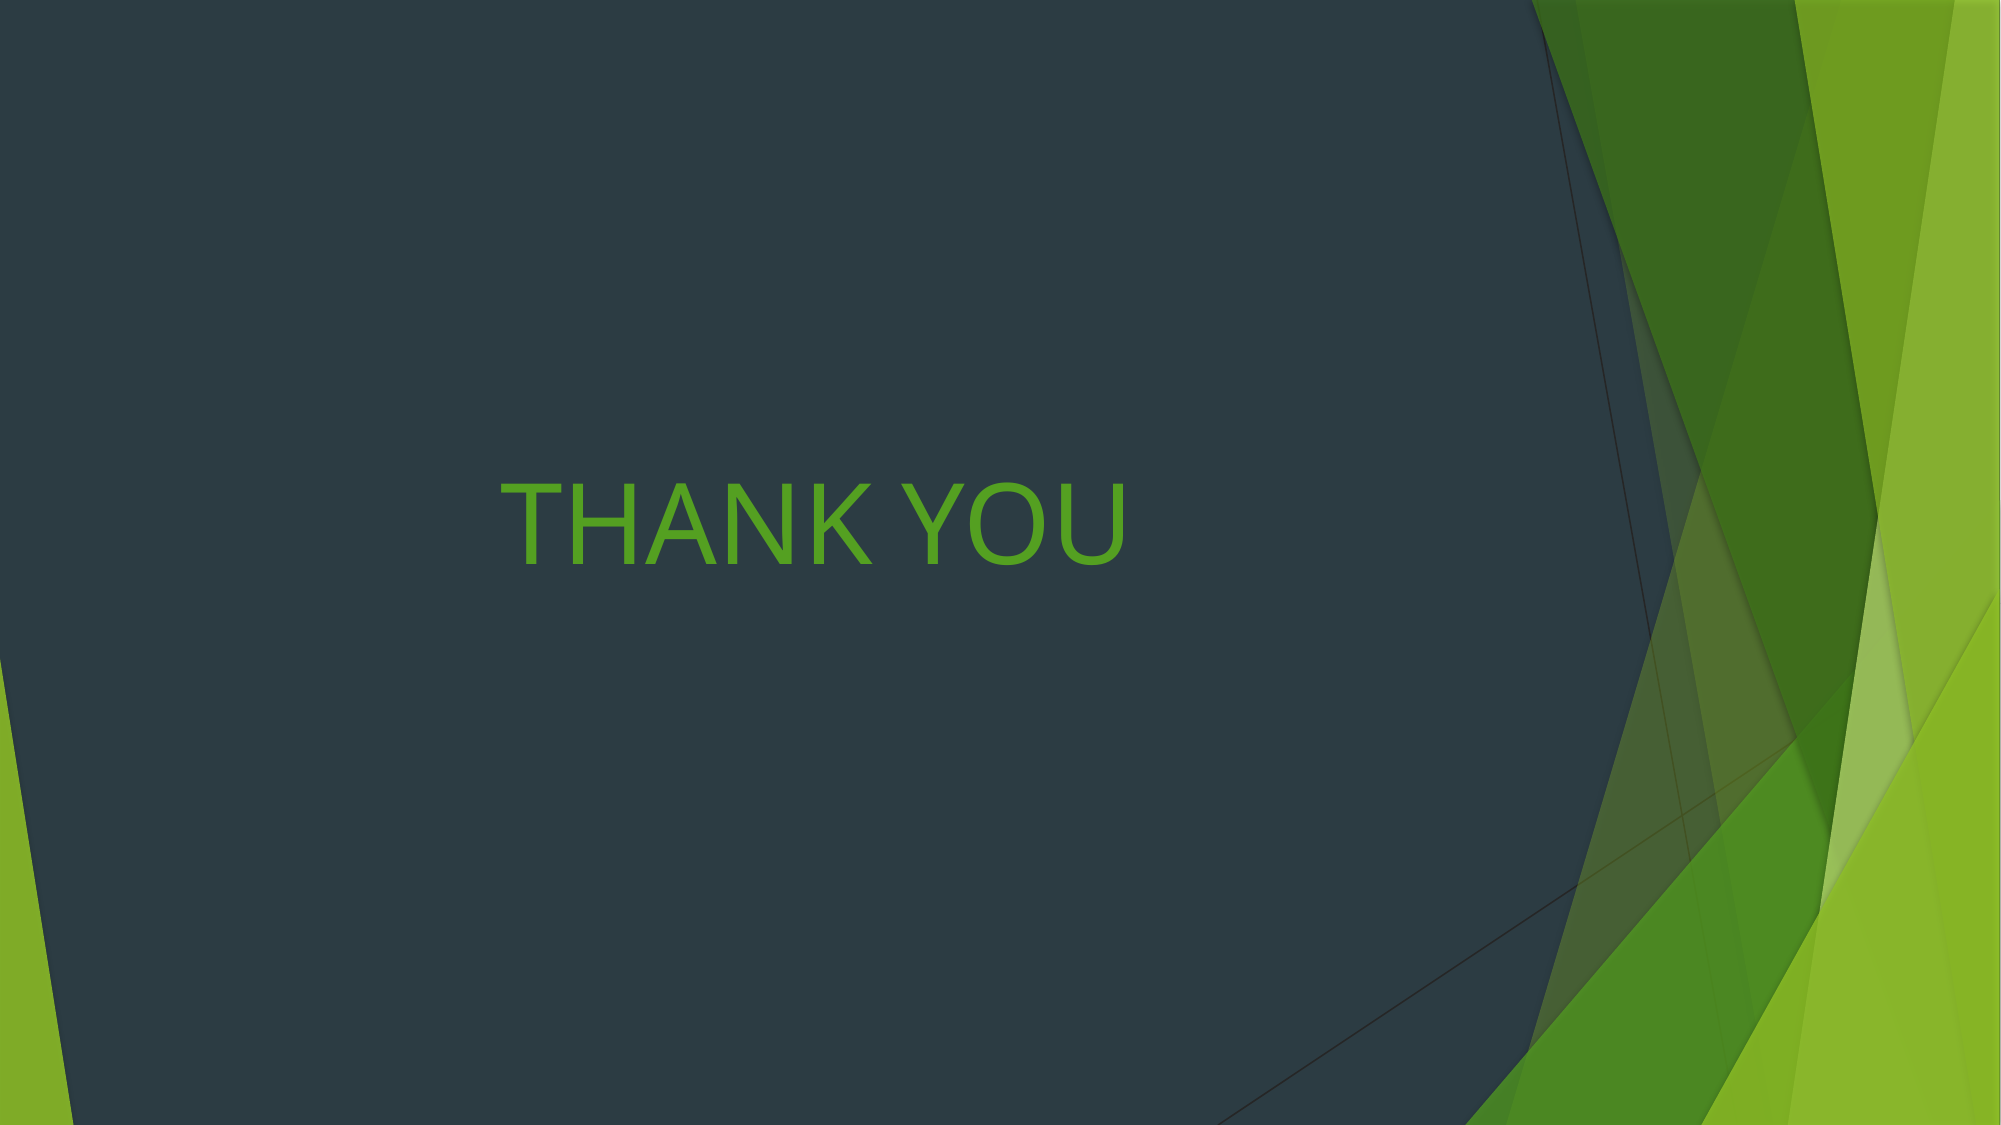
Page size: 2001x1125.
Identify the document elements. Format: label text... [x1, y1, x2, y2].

title THANK YOU [485, 303, 1254, 754]
